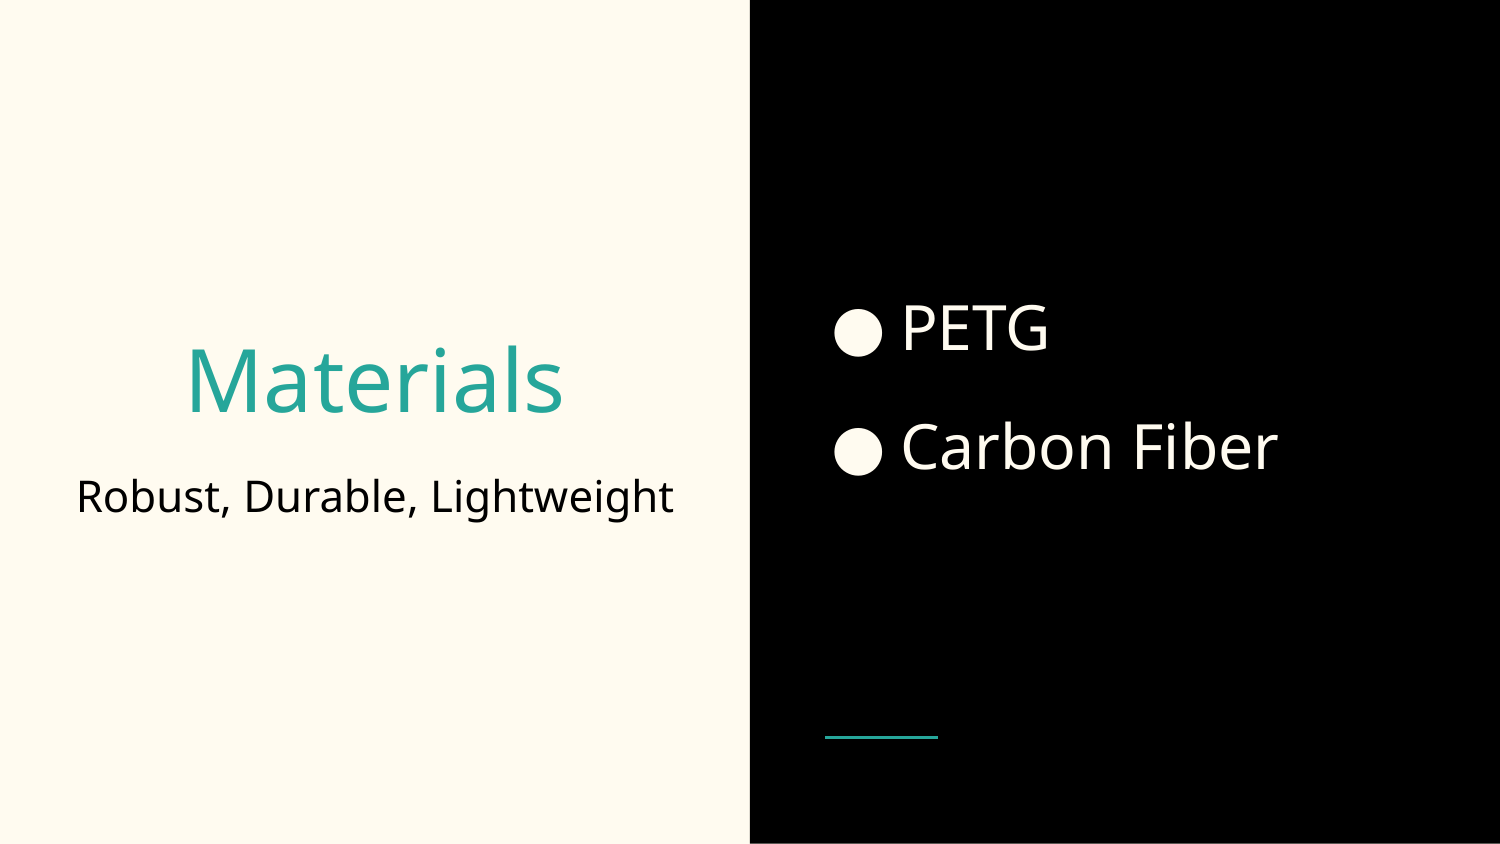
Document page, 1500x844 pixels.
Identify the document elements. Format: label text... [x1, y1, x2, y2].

title Materials [43, 226, 708, 446]
list PETG Carbon Fiber [810, 118, 1440, 725]
subtitle Robust, Durable, Lightweight [43, 454, 708, 675]
